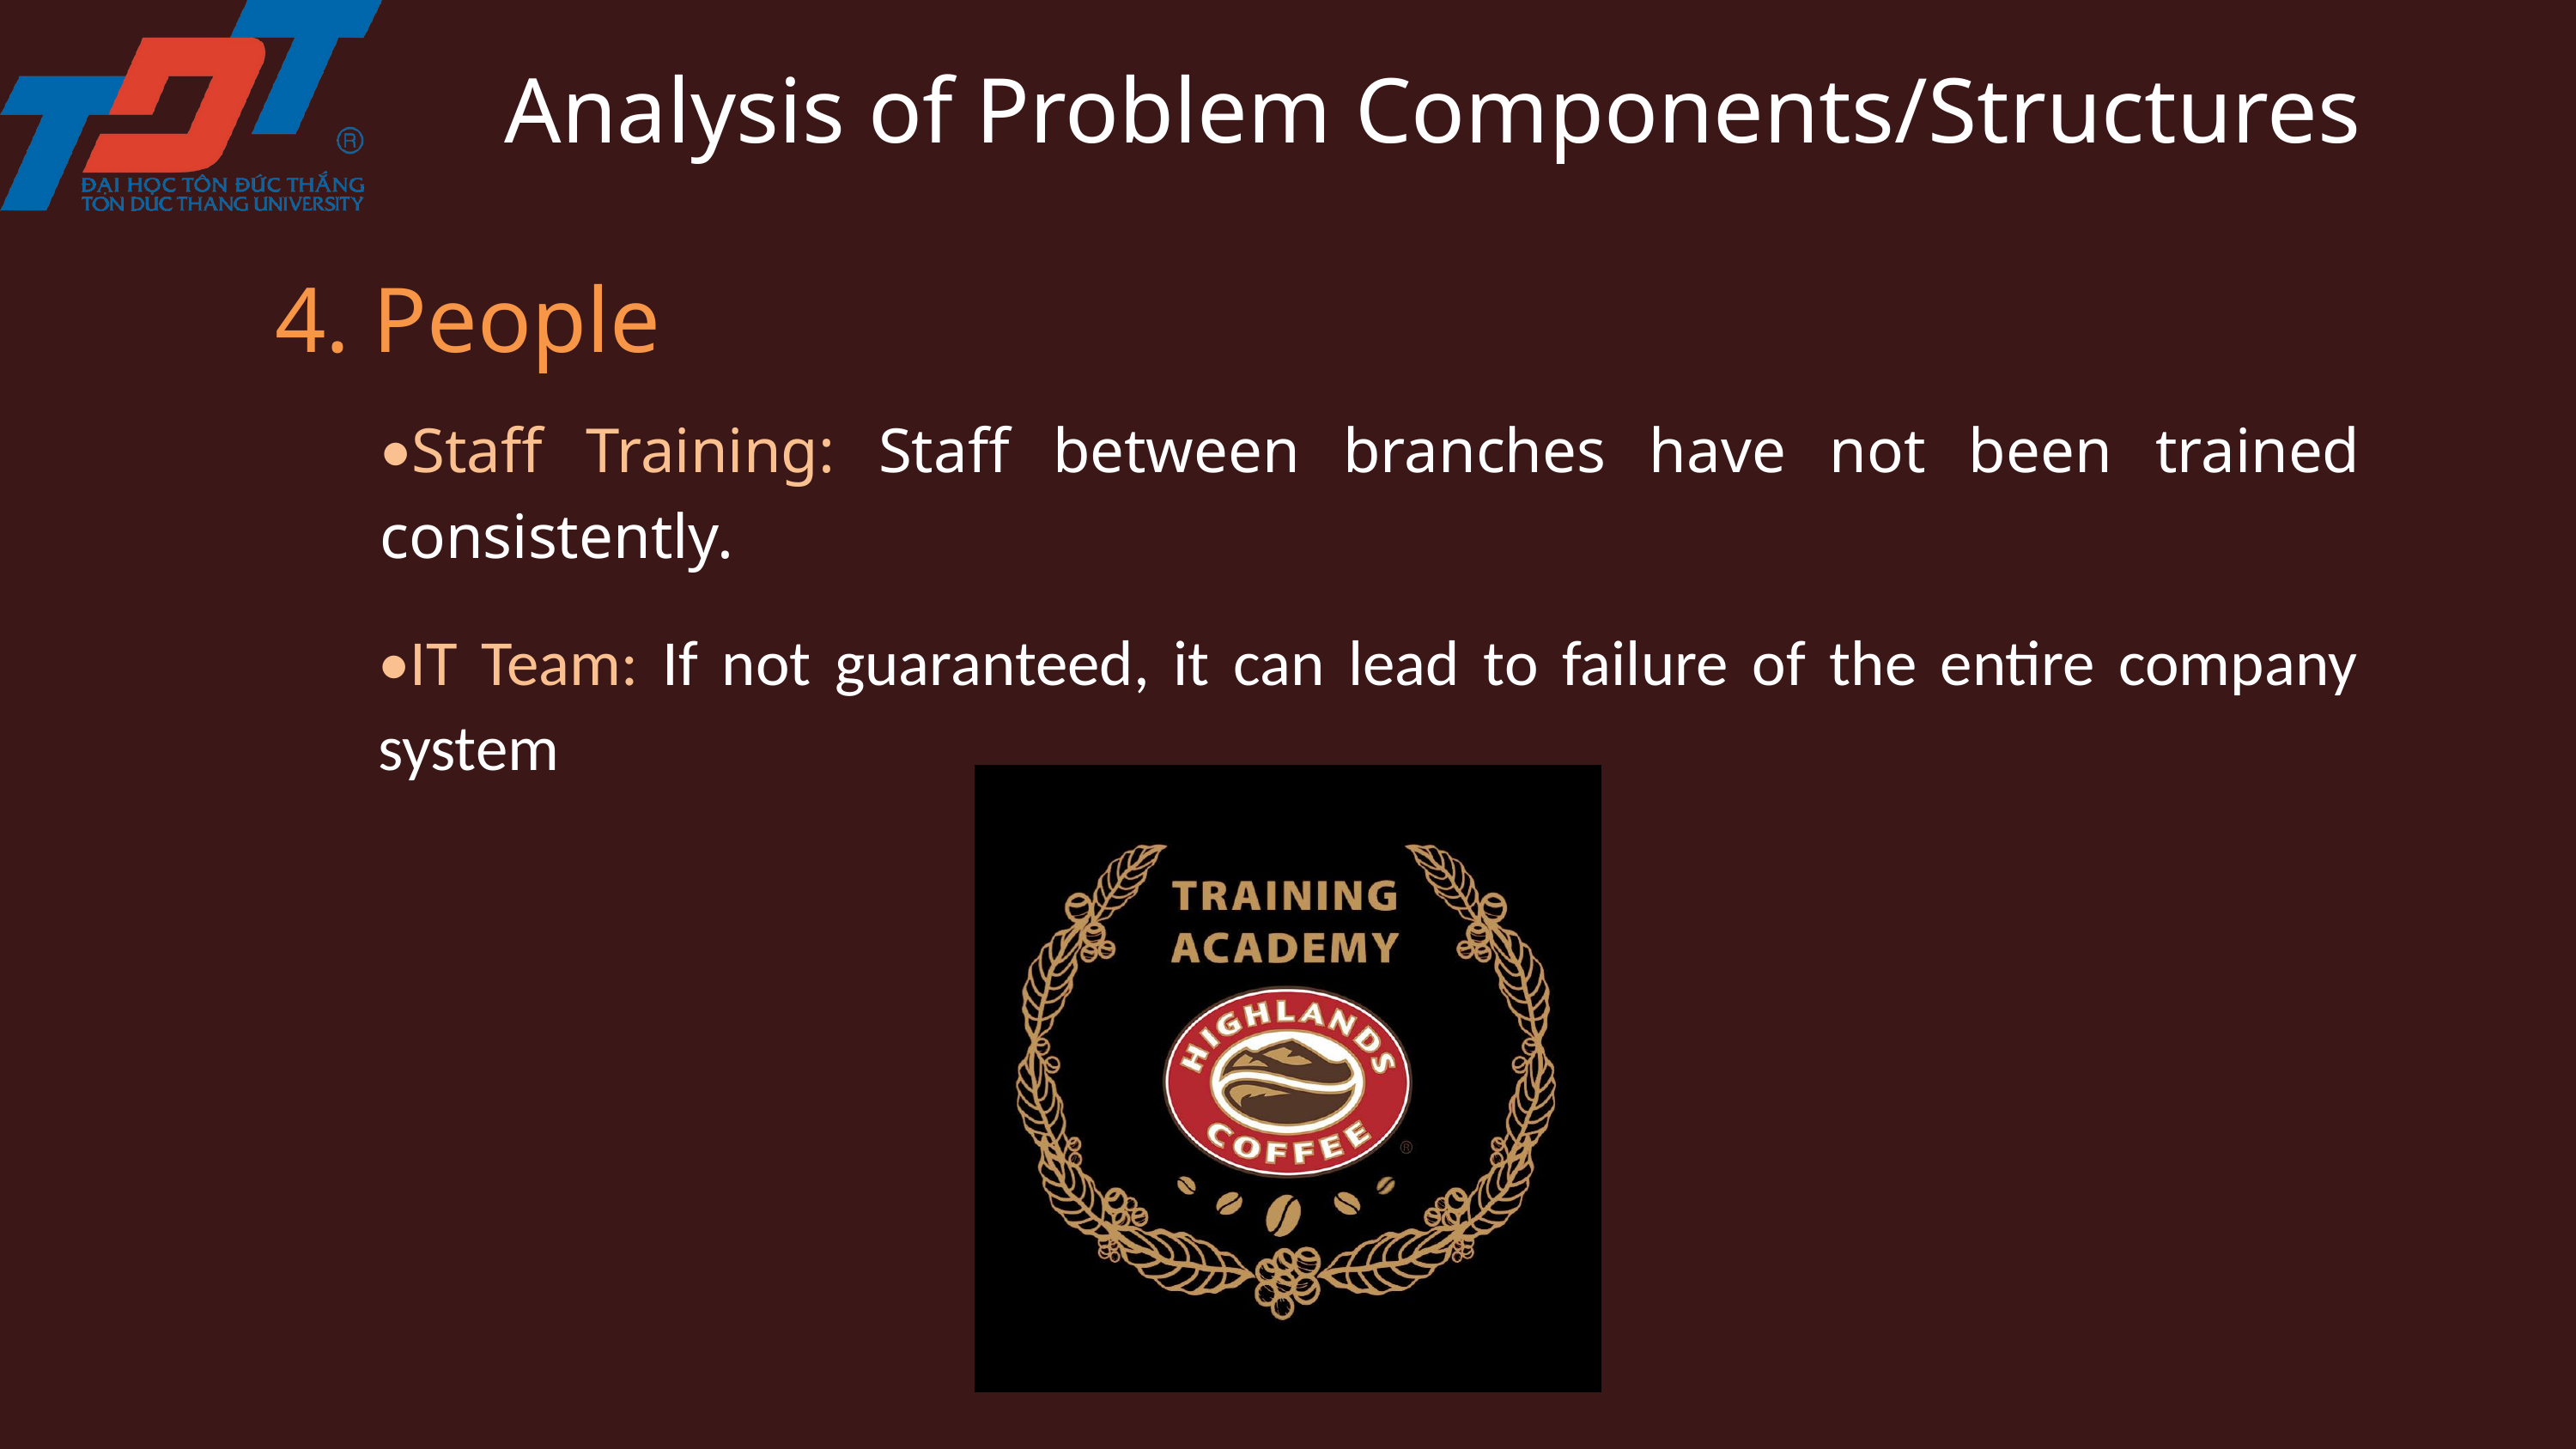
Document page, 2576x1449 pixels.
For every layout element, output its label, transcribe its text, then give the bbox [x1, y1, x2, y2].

picture [974, 765, 1601, 1392]
text_box •IT Team: If not guaranteed, it can lead to failure of the entire company system [378, 613, 2360, 784]
text_box 4. People [32, 245, 439, 370]
text_box •Staff Training: Staff between branches have not been trained consistently. [380, 400, 2361, 571]
text_box Analysis of Problem Components/Structures [439, 53, 2428, 391]
text_box [0, 0, 382, 211]
